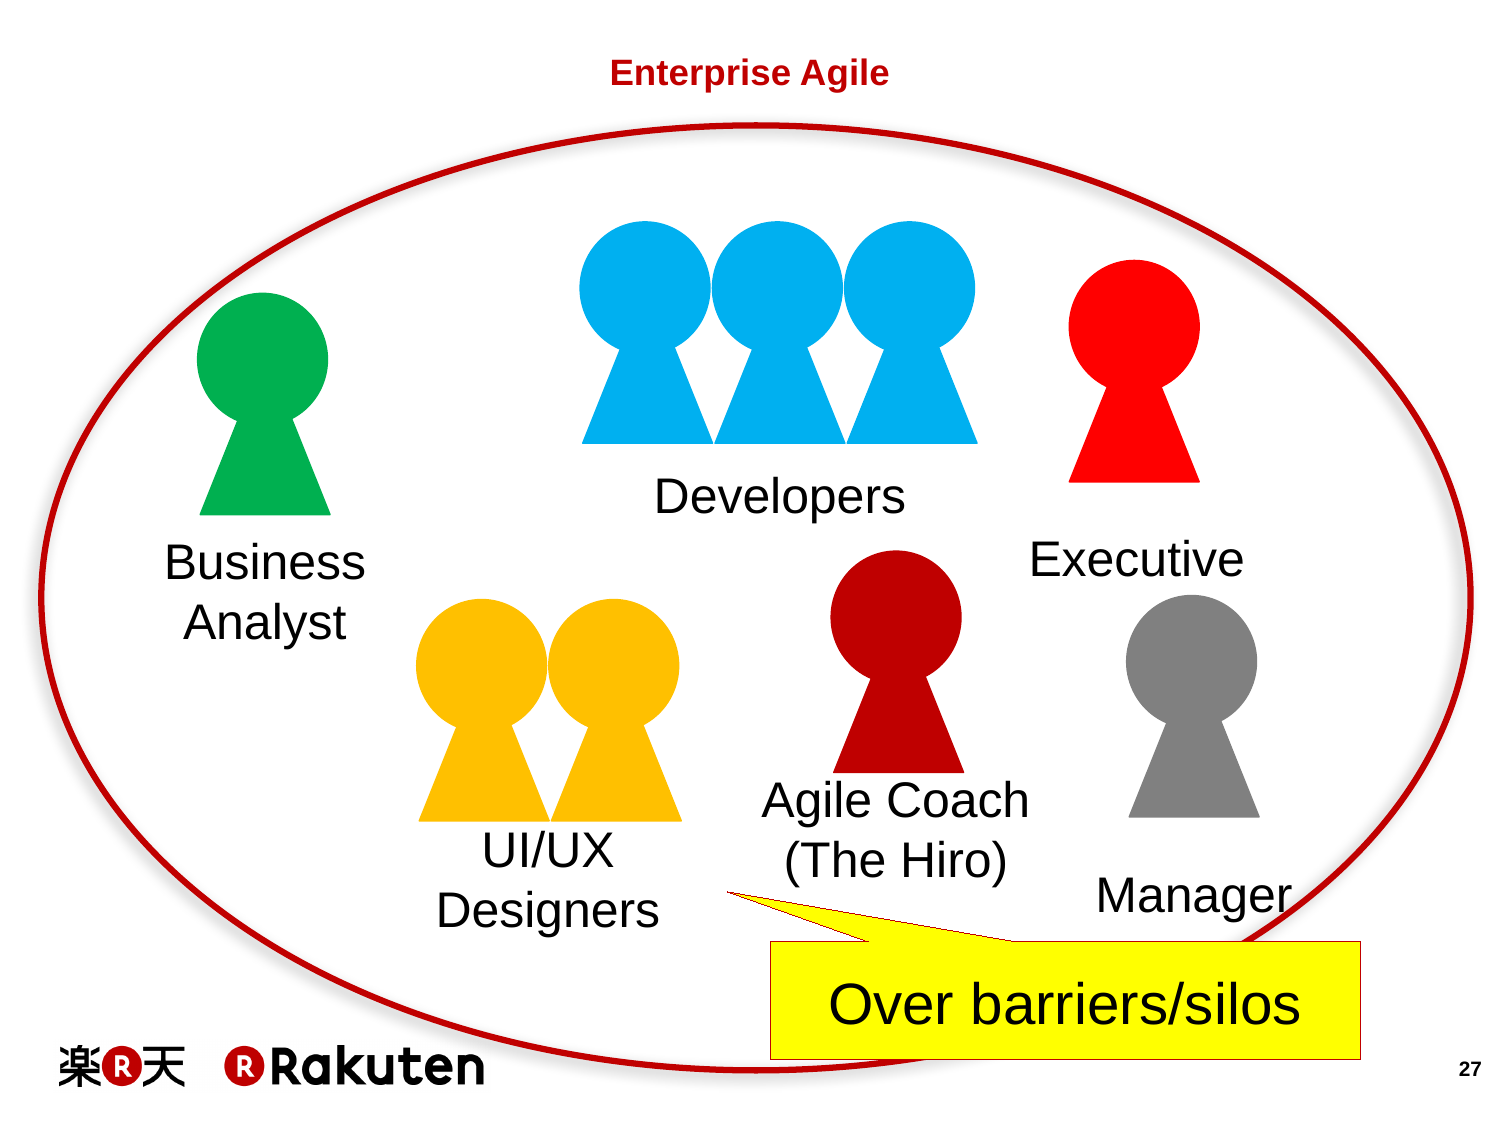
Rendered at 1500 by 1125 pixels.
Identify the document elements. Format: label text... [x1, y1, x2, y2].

picture [53, 1039, 491, 1093]
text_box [389, 599, 707, 928]
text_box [696, 550, 1096, 878]
text_box [1266, 266, 1471, 885]
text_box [139, 293, 391, 640]
text_box Over barriers/silos [727, 891, 1361, 1060]
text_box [1069, 595, 1320, 943]
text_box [1011, 260, 1262, 593]
title Enterprise Agile [59, 41, 1441, 101]
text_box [579, 221, 978, 544]
text_box [41, 365, 1063, 1071]
text_box [212, 125, 1253, 598]
